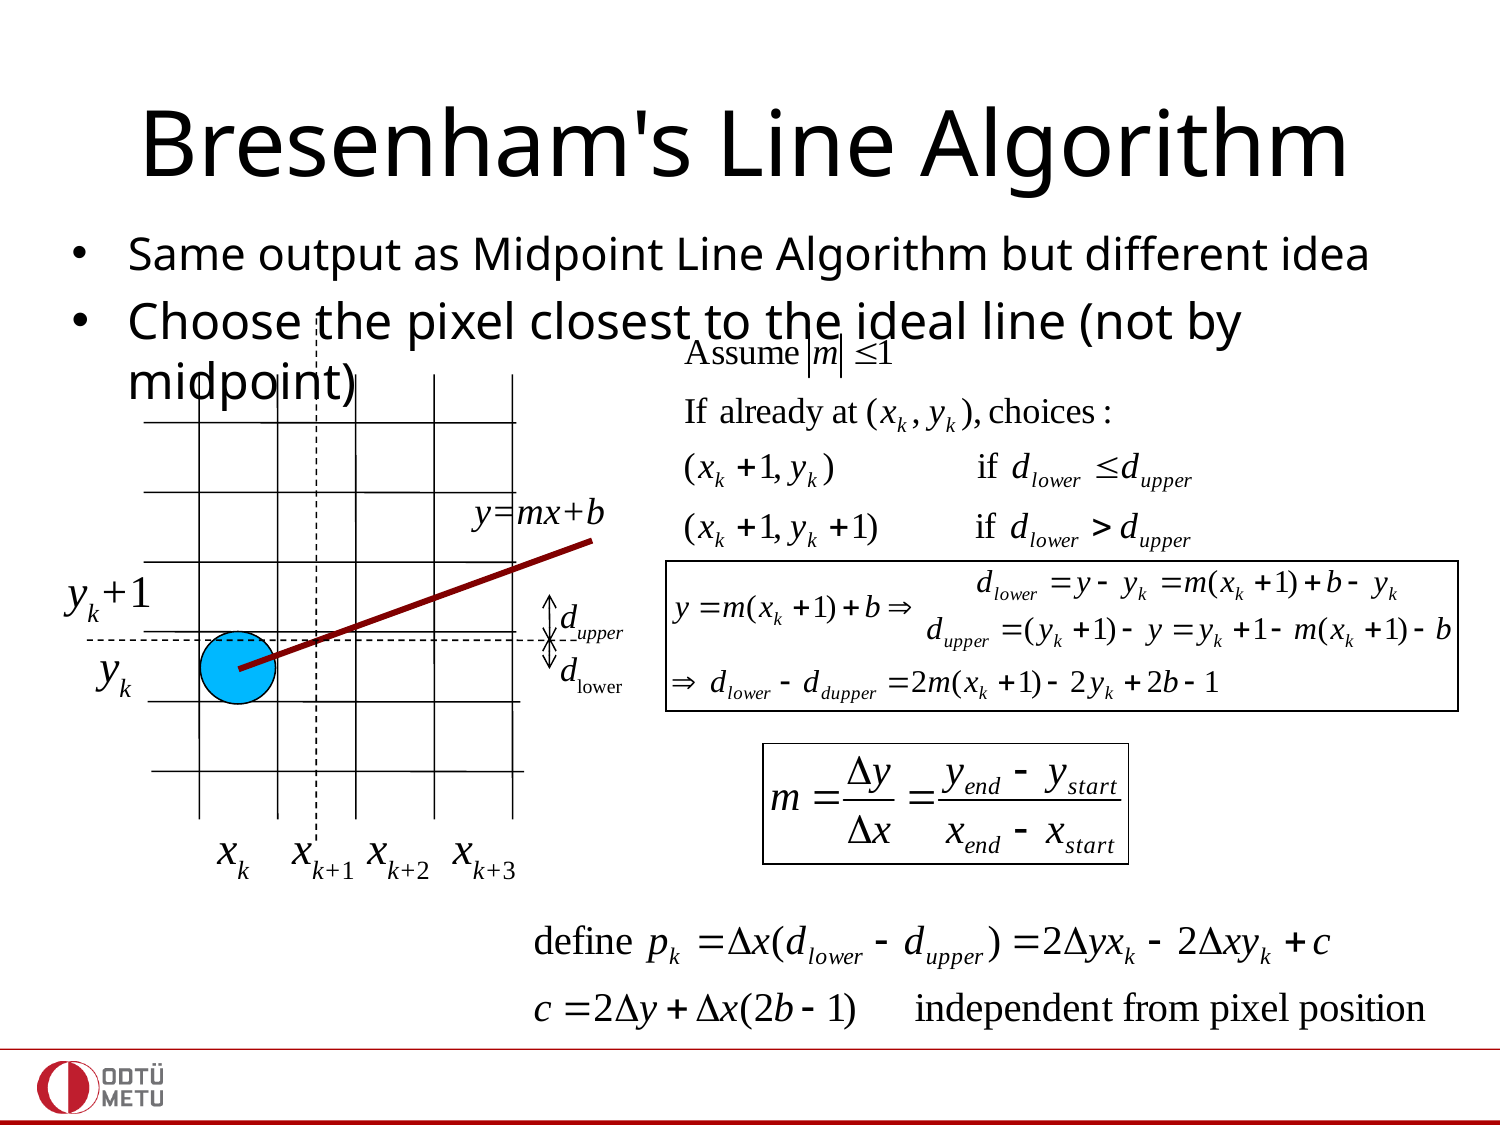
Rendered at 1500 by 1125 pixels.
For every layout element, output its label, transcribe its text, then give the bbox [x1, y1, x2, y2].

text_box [763, 743, 1129, 864]
picture [37, 1061, 163, 1114]
text_box y=mx+b [474, 487, 668, 533]
text_box dupper [560, 594, 657, 644]
text_box [542, 594, 557, 642]
list Same output as Midpoint Line Algorithm but different idea Choose the pixel closest to the ideal line (not by midpoint) [56, 217, 1458, 1042]
text_box xk+3 [452, 819, 526, 885]
text_box yk [99, 637, 138, 703]
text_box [527, 915, 1439, 1039]
title Bresenham's Line Algorithm [105, 46, 1387, 217]
text_box [542, 642, 557, 670]
text_box yk+1 [67, 561, 177, 628]
text_box xk+1 [292, 819, 365, 885]
text_box [200, 631, 276, 704]
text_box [666, 561, 1458, 711]
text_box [678, 324, 1203, 560]
text_box xk [217, 819, 256, 885]
text_box xk+2 [367, 819, 440, 885]
text_box dlower [560, 647, 636, 697]
